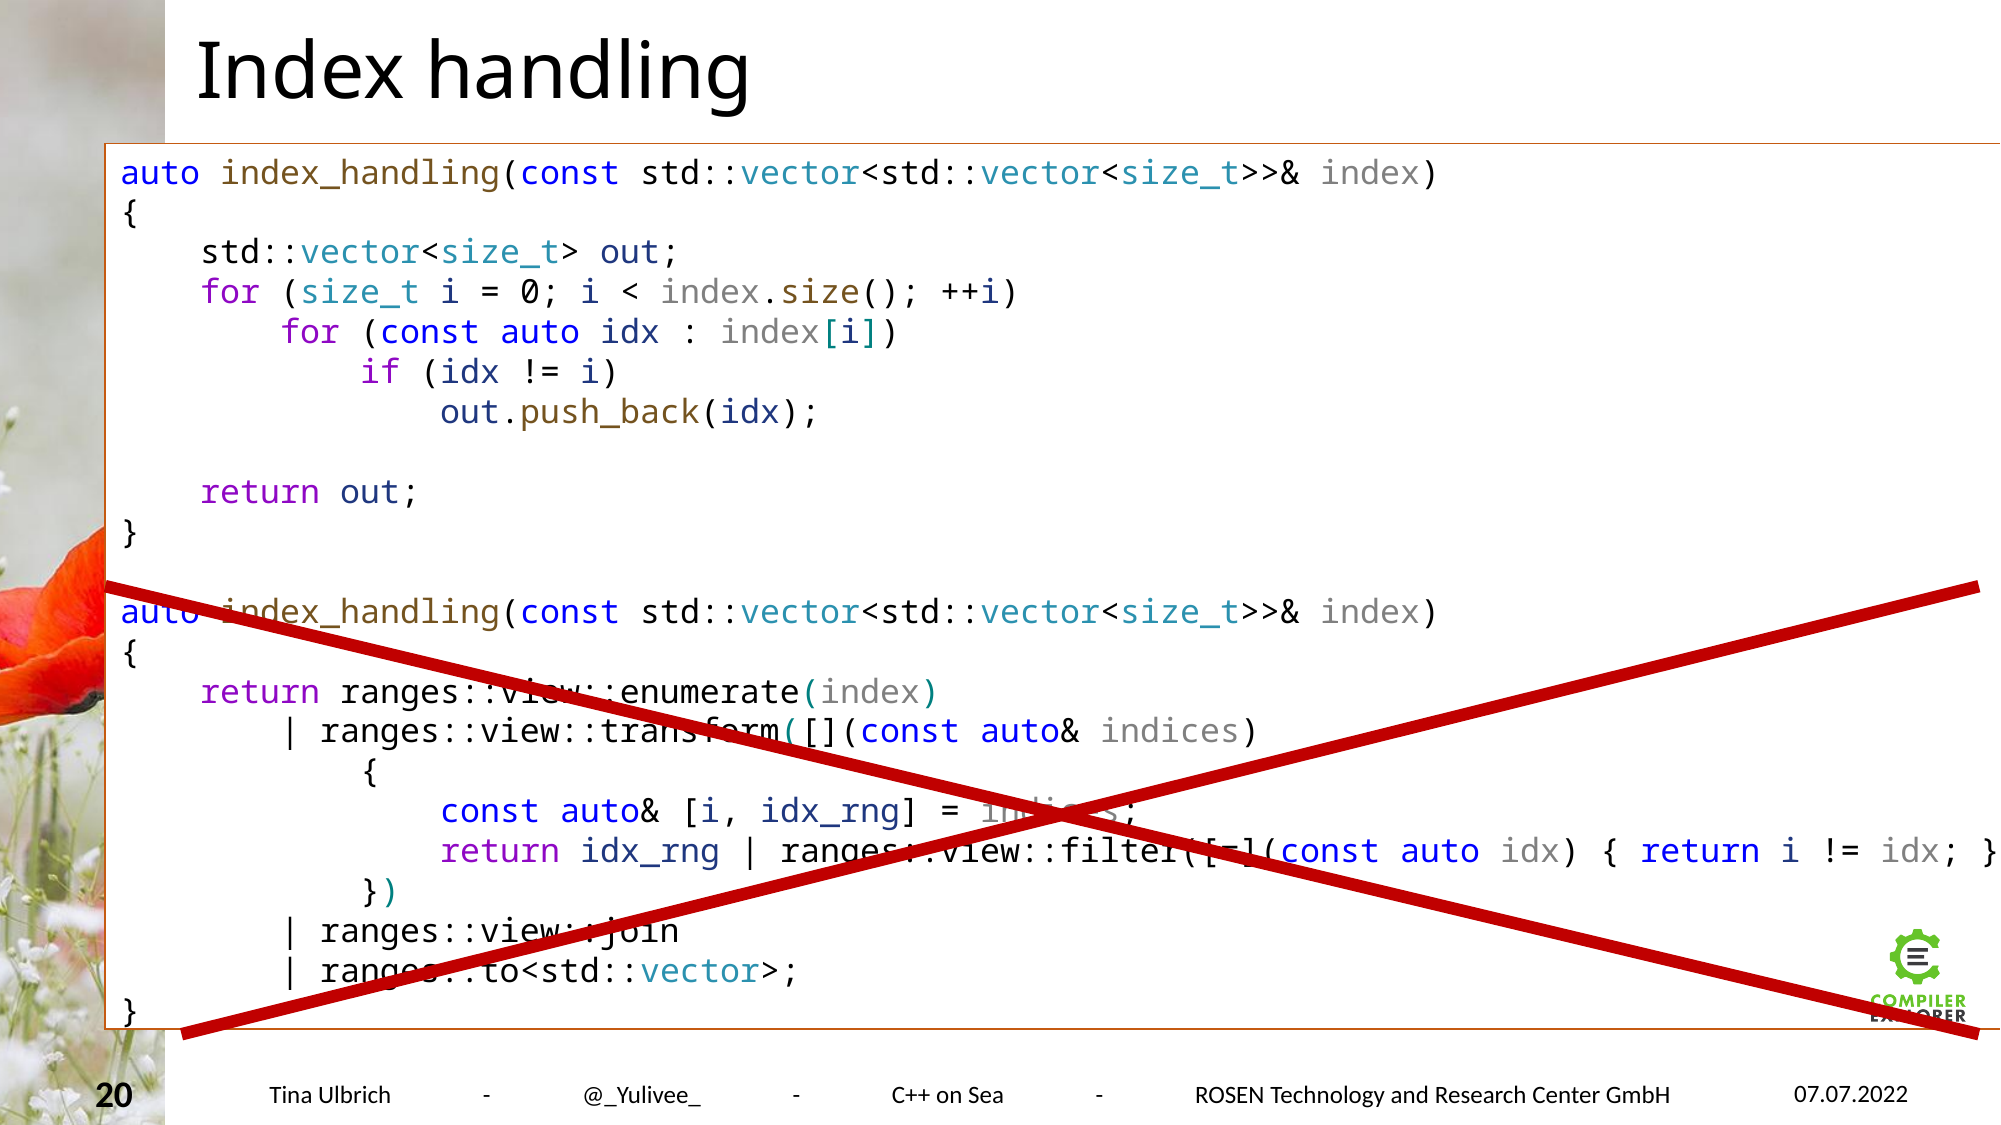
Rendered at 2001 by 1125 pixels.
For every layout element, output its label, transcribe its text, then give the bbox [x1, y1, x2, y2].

text_box auto index_handling(const std::vector<std::vector<size_t>>& index) { std::vector<size_t> out; for (size_t i = 0; i < index.size(); ++i) for (const auto idx : index[i]) if (idx != i) out.push_back(idx); return out; } auto index_handling(const std::vector<std::vector<size_t>>& index) { return ranges::view::enumerate(index) | ranges::view::transform([](const auto& indices) { const auto& [i, idx_rng] = indices; return idx_rng | ranges::view::filter([=](const auto idx) { return i != idx; }); }) | ranges::view::join | ranges::to<std::vector>; } [105, 143, 2000, 1029]
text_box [181, 586, 1979, 1035]
slide_number 20 [31, 1062, 148, 1123]
picture [0, 0, 165, 1125]
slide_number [1779, 1061, 1977, 1124]
title Index handling [181, 22, 1977, 123]
footer Tina Ulbrich - @_Yulivee_ - C++ on Sea - ROSEN Technology and Research Center GmbH [181, 1064, 1763, 1123]
